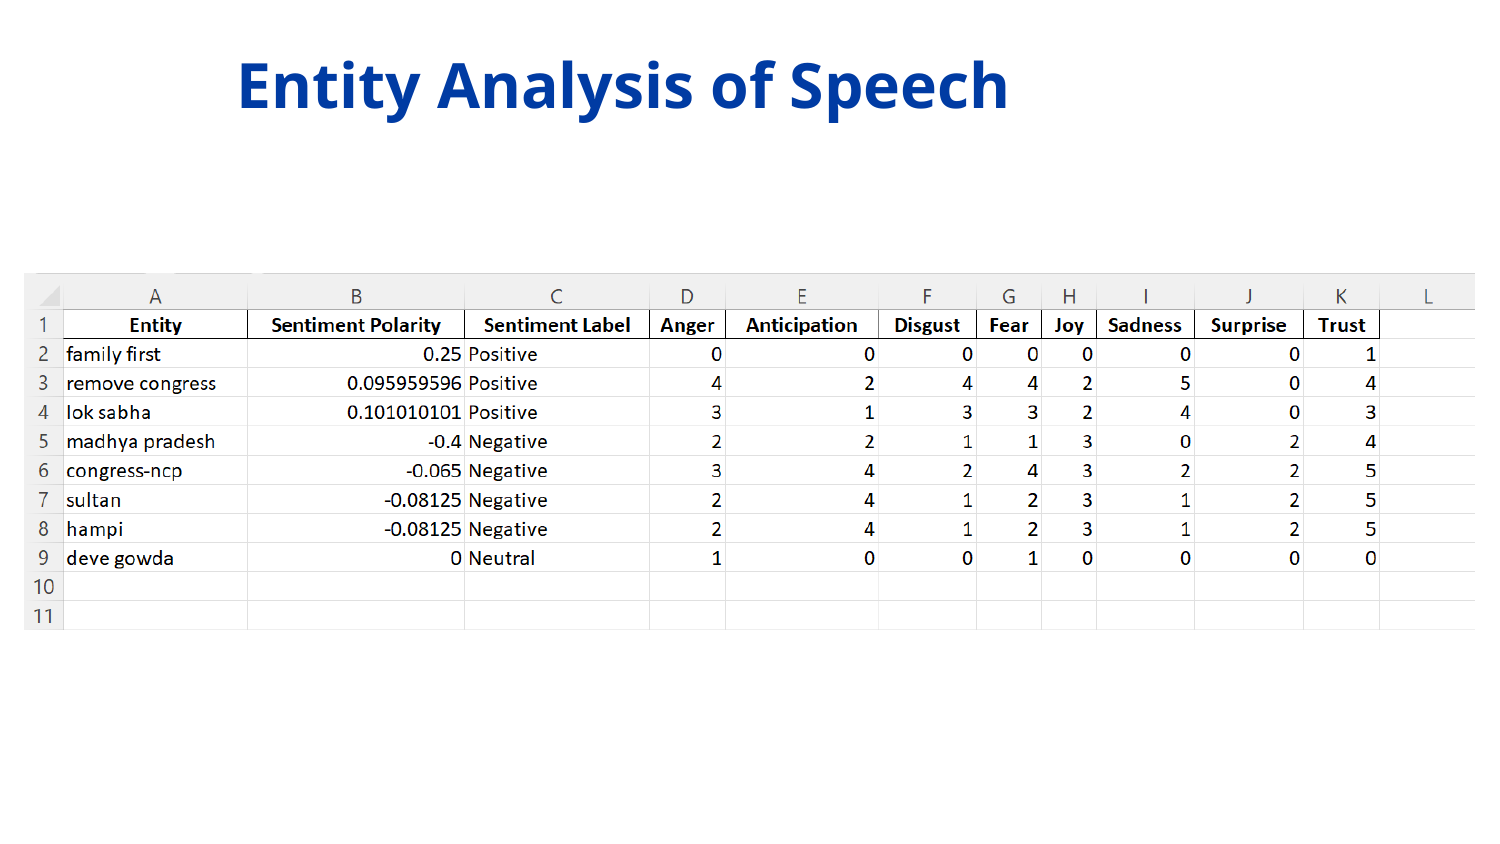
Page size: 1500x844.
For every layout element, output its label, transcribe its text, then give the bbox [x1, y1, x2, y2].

picture [24, 273, 1476, 630]
text_box Entity Analysis of Speech [221, 31, 1279, 137]
